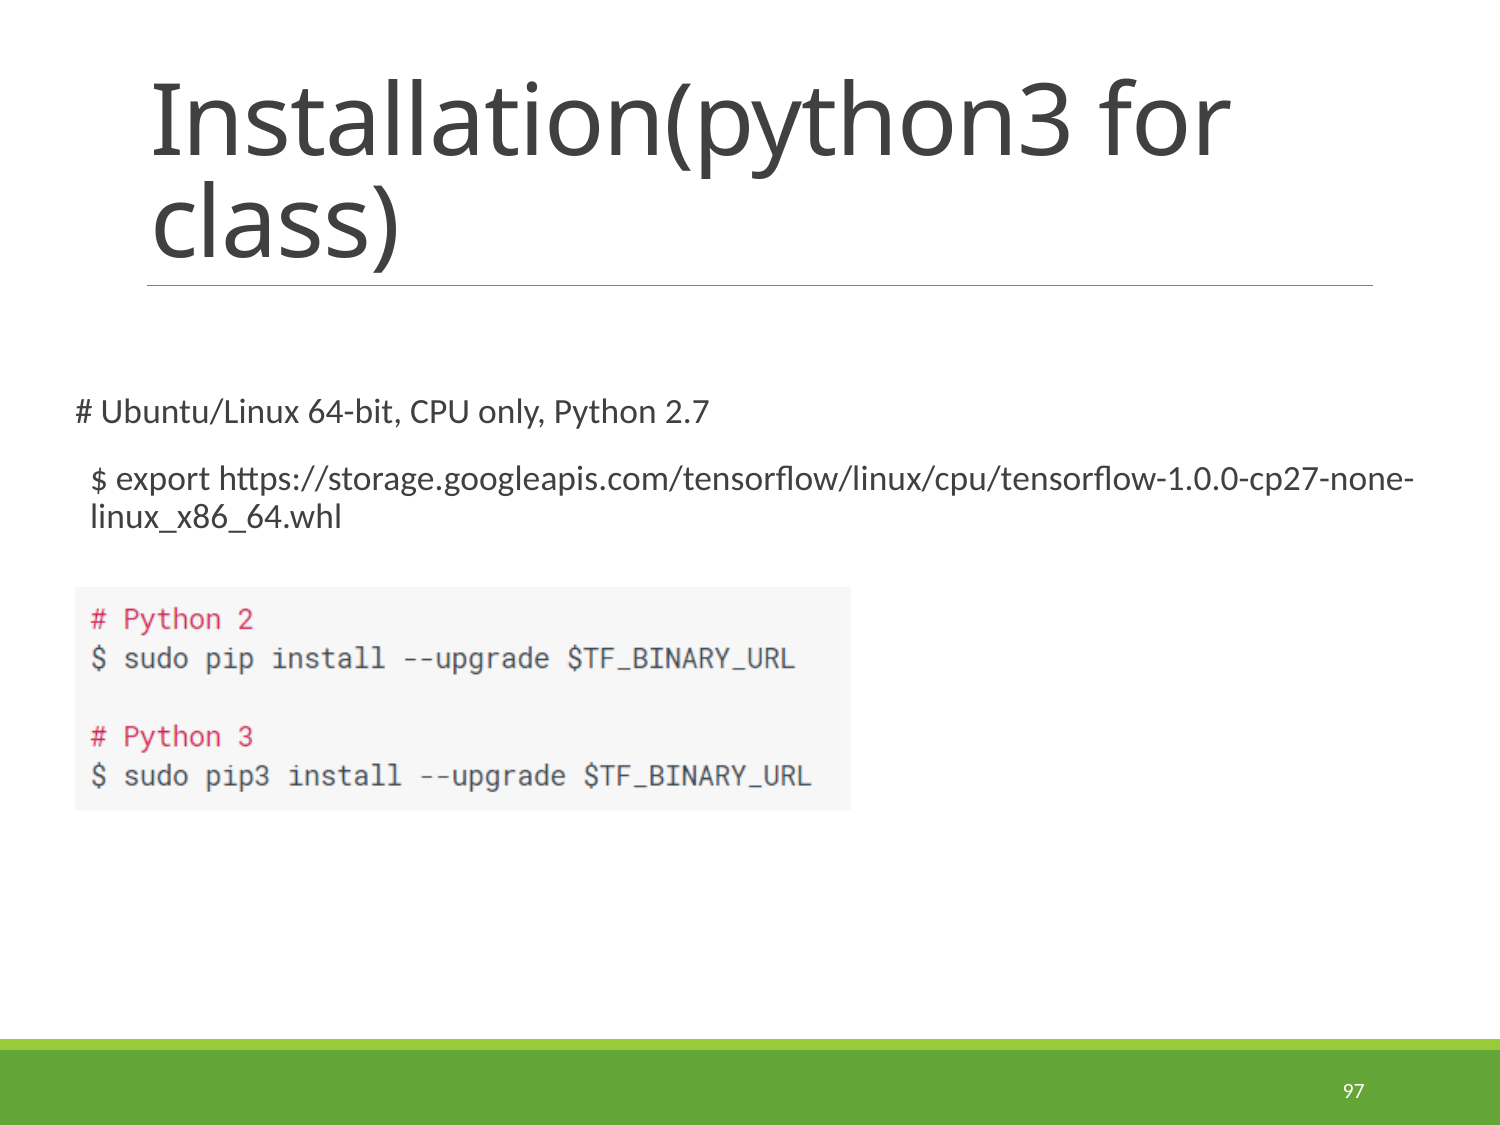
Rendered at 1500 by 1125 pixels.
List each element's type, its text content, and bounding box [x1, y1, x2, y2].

slide_number 97 [1218, 1059, 1380, 1120]
list # Ubuntu/Linux 64-bit, CPU only, Python 2.7 $ export https://storage.googleapis.com/tensorflow/linux/cpu/tensorflow-1.0.0-cp27-none-linux_x86_64.whl [75, 178, 1425, 921]
title Installation(python3 for class) [135, 47, 1373, 178]
picture [73, 586, 852, 815]
